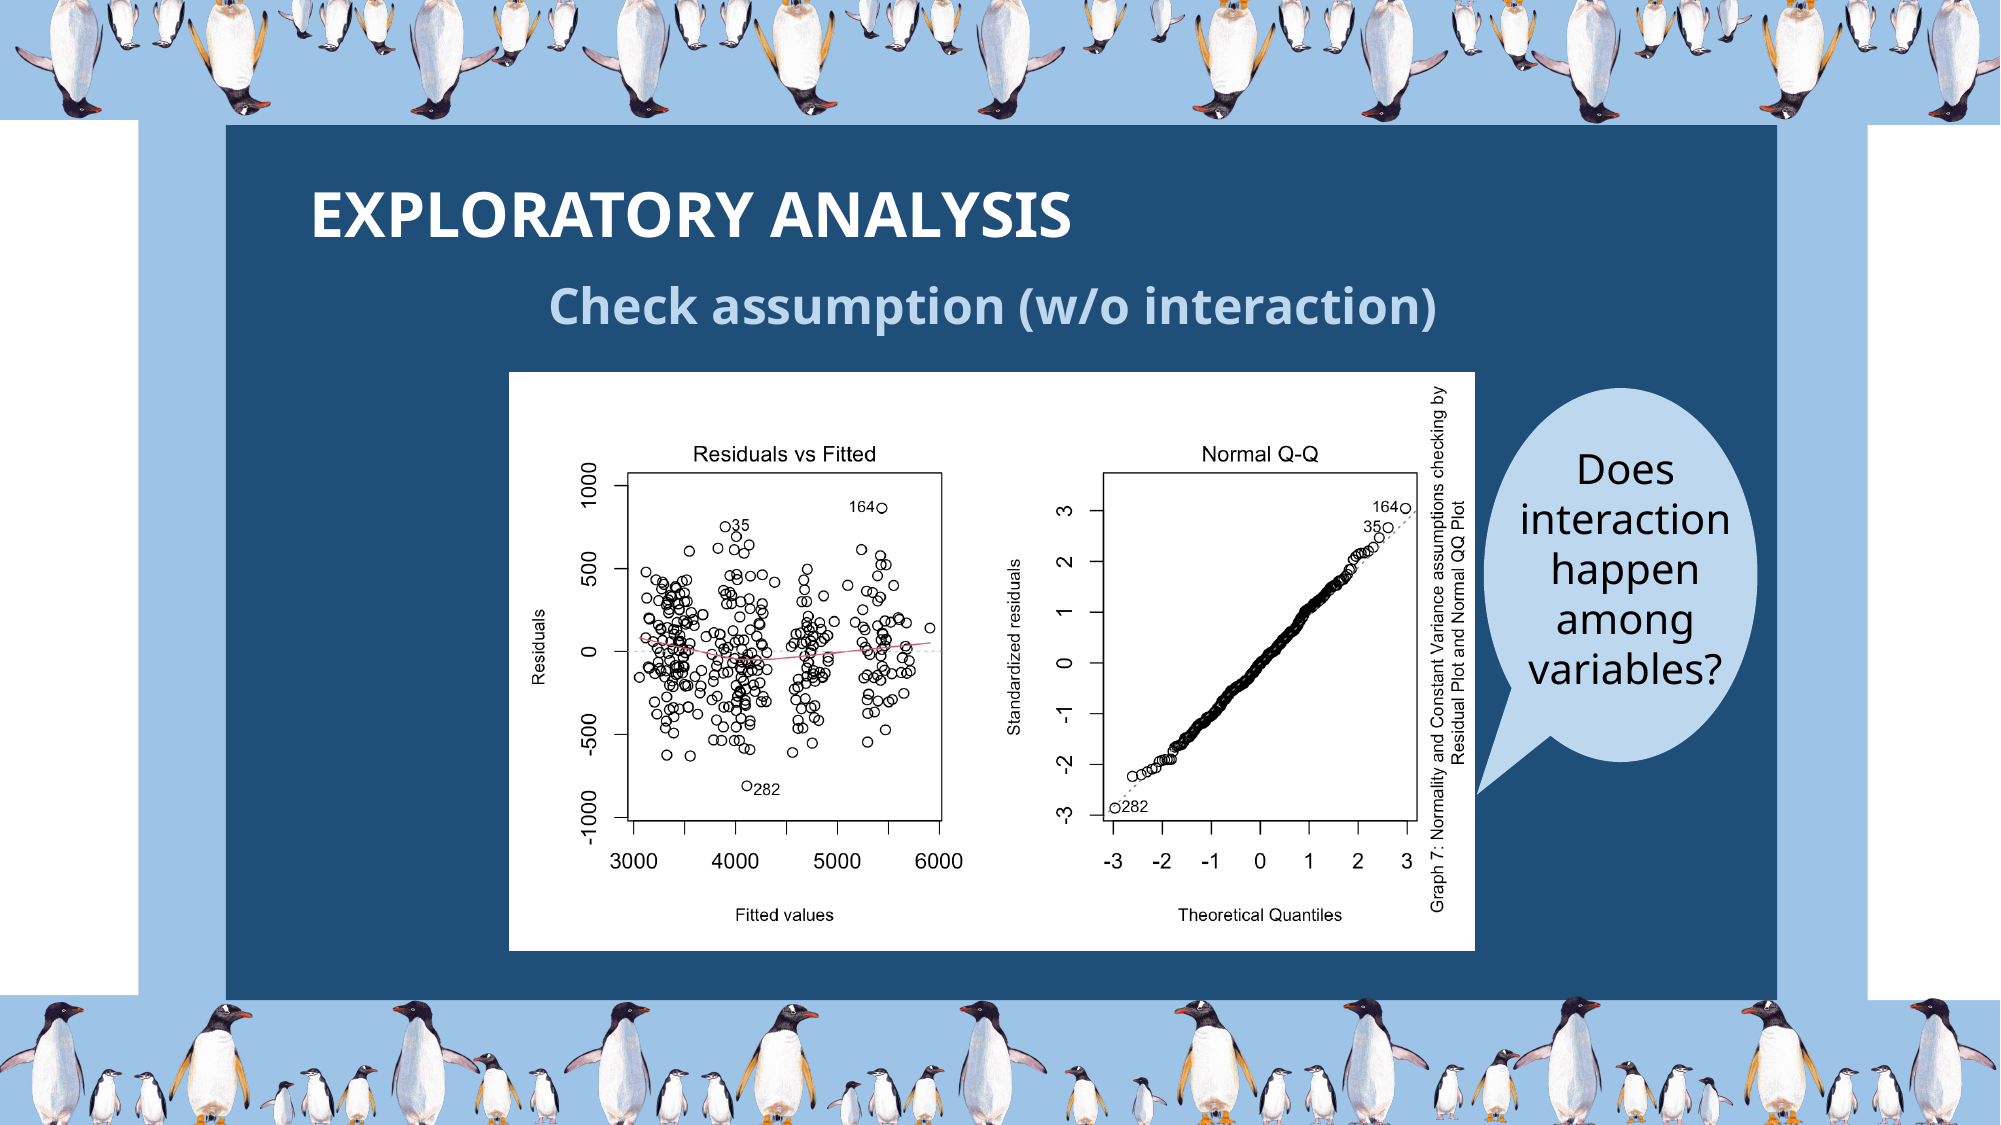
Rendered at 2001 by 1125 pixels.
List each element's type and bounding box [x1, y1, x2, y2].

text_box [1470, 388, 1781, 763]
text_box [10, 0, 2000, 160]
text_box [1808, 160, 2000, 960]
text_box [0, 960, 2000, 1125]
text_box [294, 160, 1808, 960]
picture [509, 372, 1475, 951]
text_box [0, 120, 294, 960]
